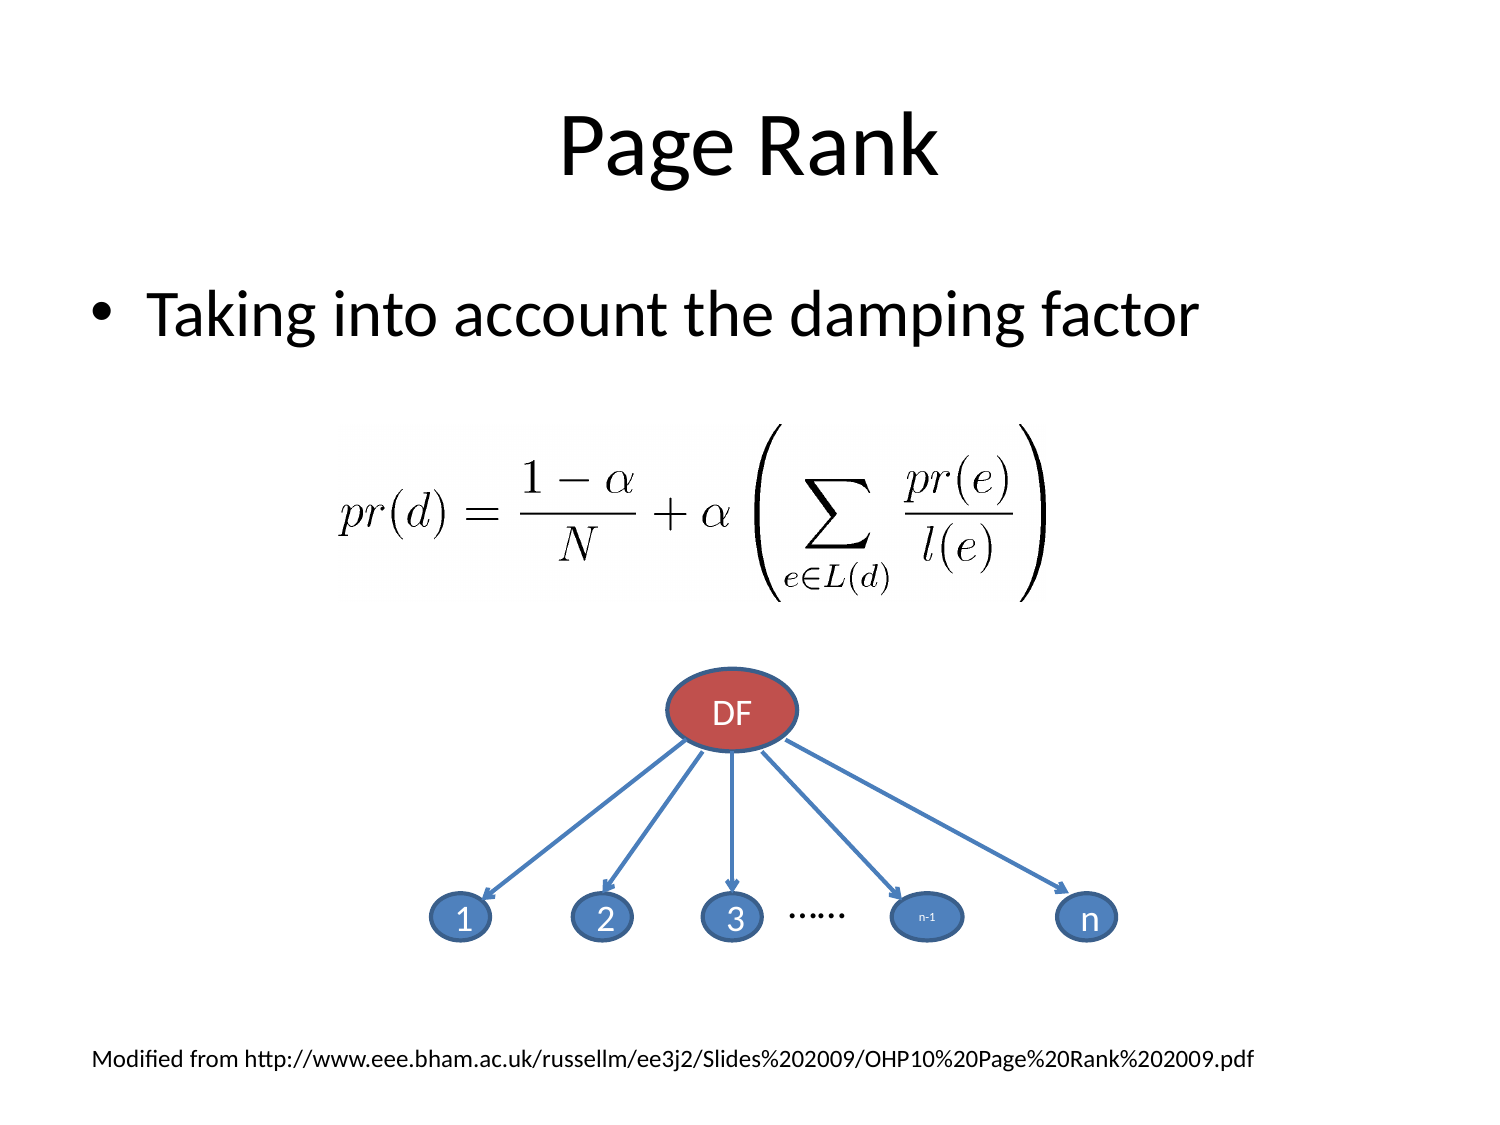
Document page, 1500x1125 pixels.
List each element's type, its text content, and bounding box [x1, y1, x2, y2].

text_box Modified from http://www.eee.bham.ac.uk/russellm/ee3j2/Slides%202009/OHP10%20Page%20Rank%202009.pdf [76, 1034, 1436, 1080]
title Page Rank [75, 45, 1425, 233]
list Taking into account the damping factor [75, 262, 1425, 1005]
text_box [430, 668, 1117, 941]
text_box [336, 420, 1048, 605]
